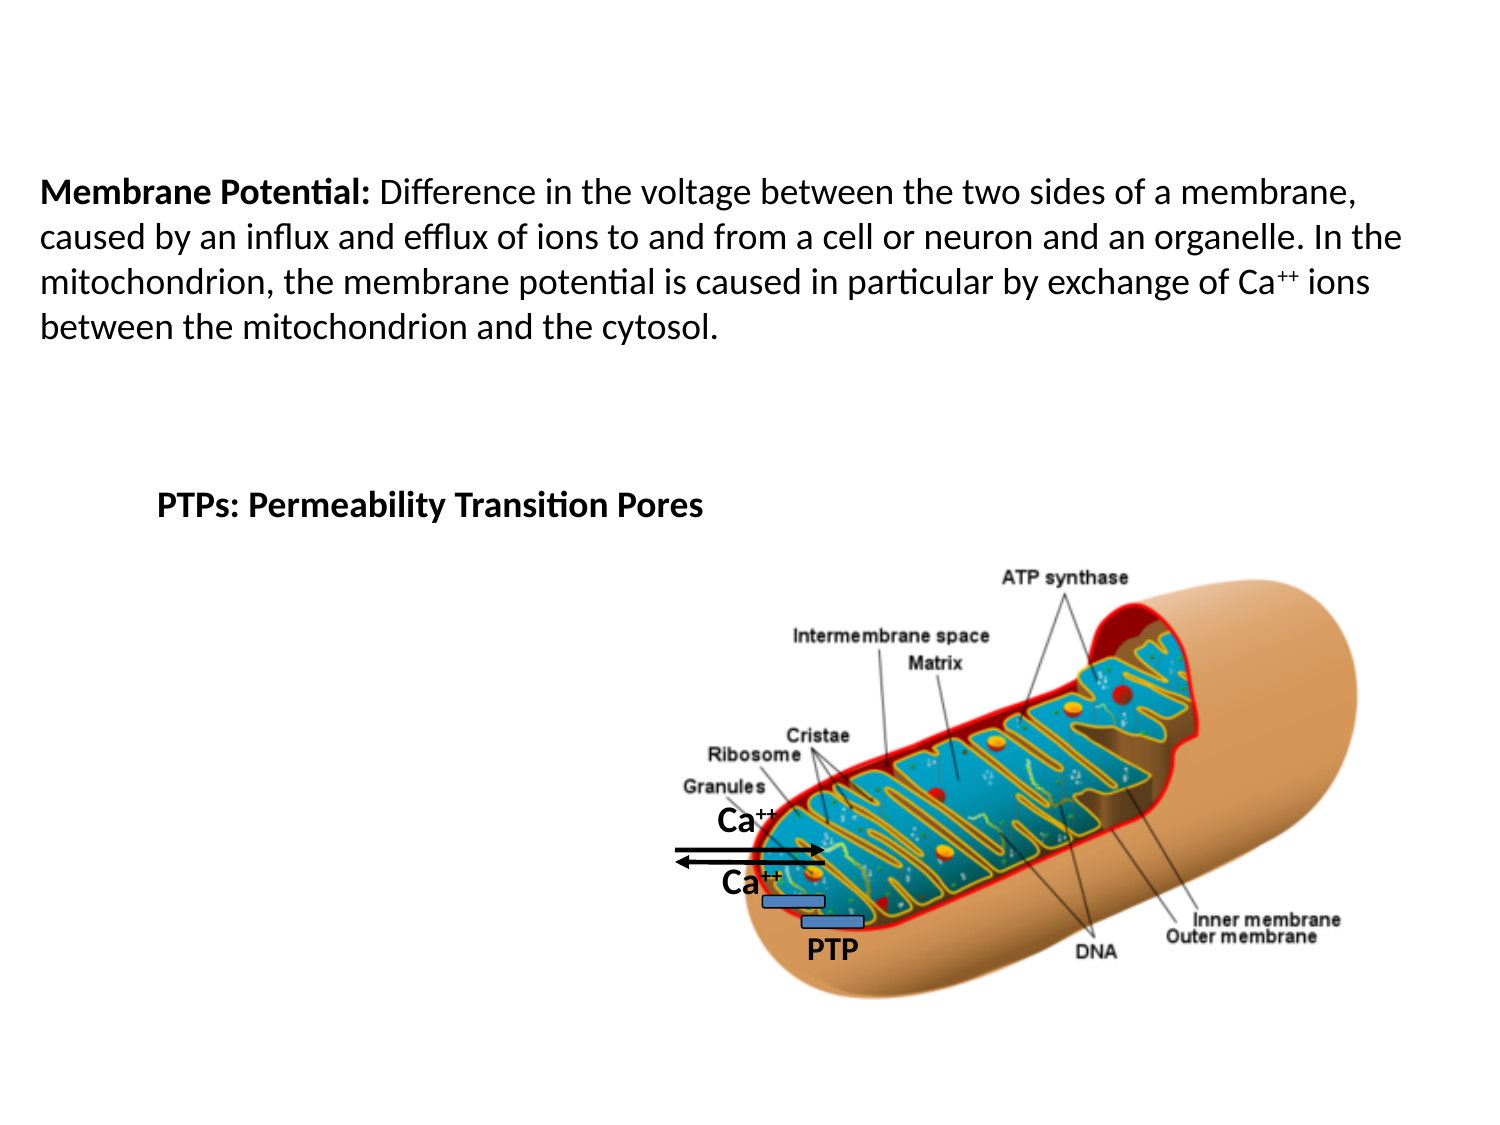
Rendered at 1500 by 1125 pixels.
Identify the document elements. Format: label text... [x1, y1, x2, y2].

picture [662, 499, 1401, 1048]
text_box PTPs: Permeability Transition Pores [142, 472, 720, 533]
text_box Membrane Potential: Difference in the voltage between the two sides of a membrane, caused by an influx and efflux of ions to and from a cell or neuron and an organelle. In the mitochondrion, the membrane potential is caused in particular by exchange of Ca++ ions between the mitochondrion and the cytosol. [24, 159, 1478, 355]
